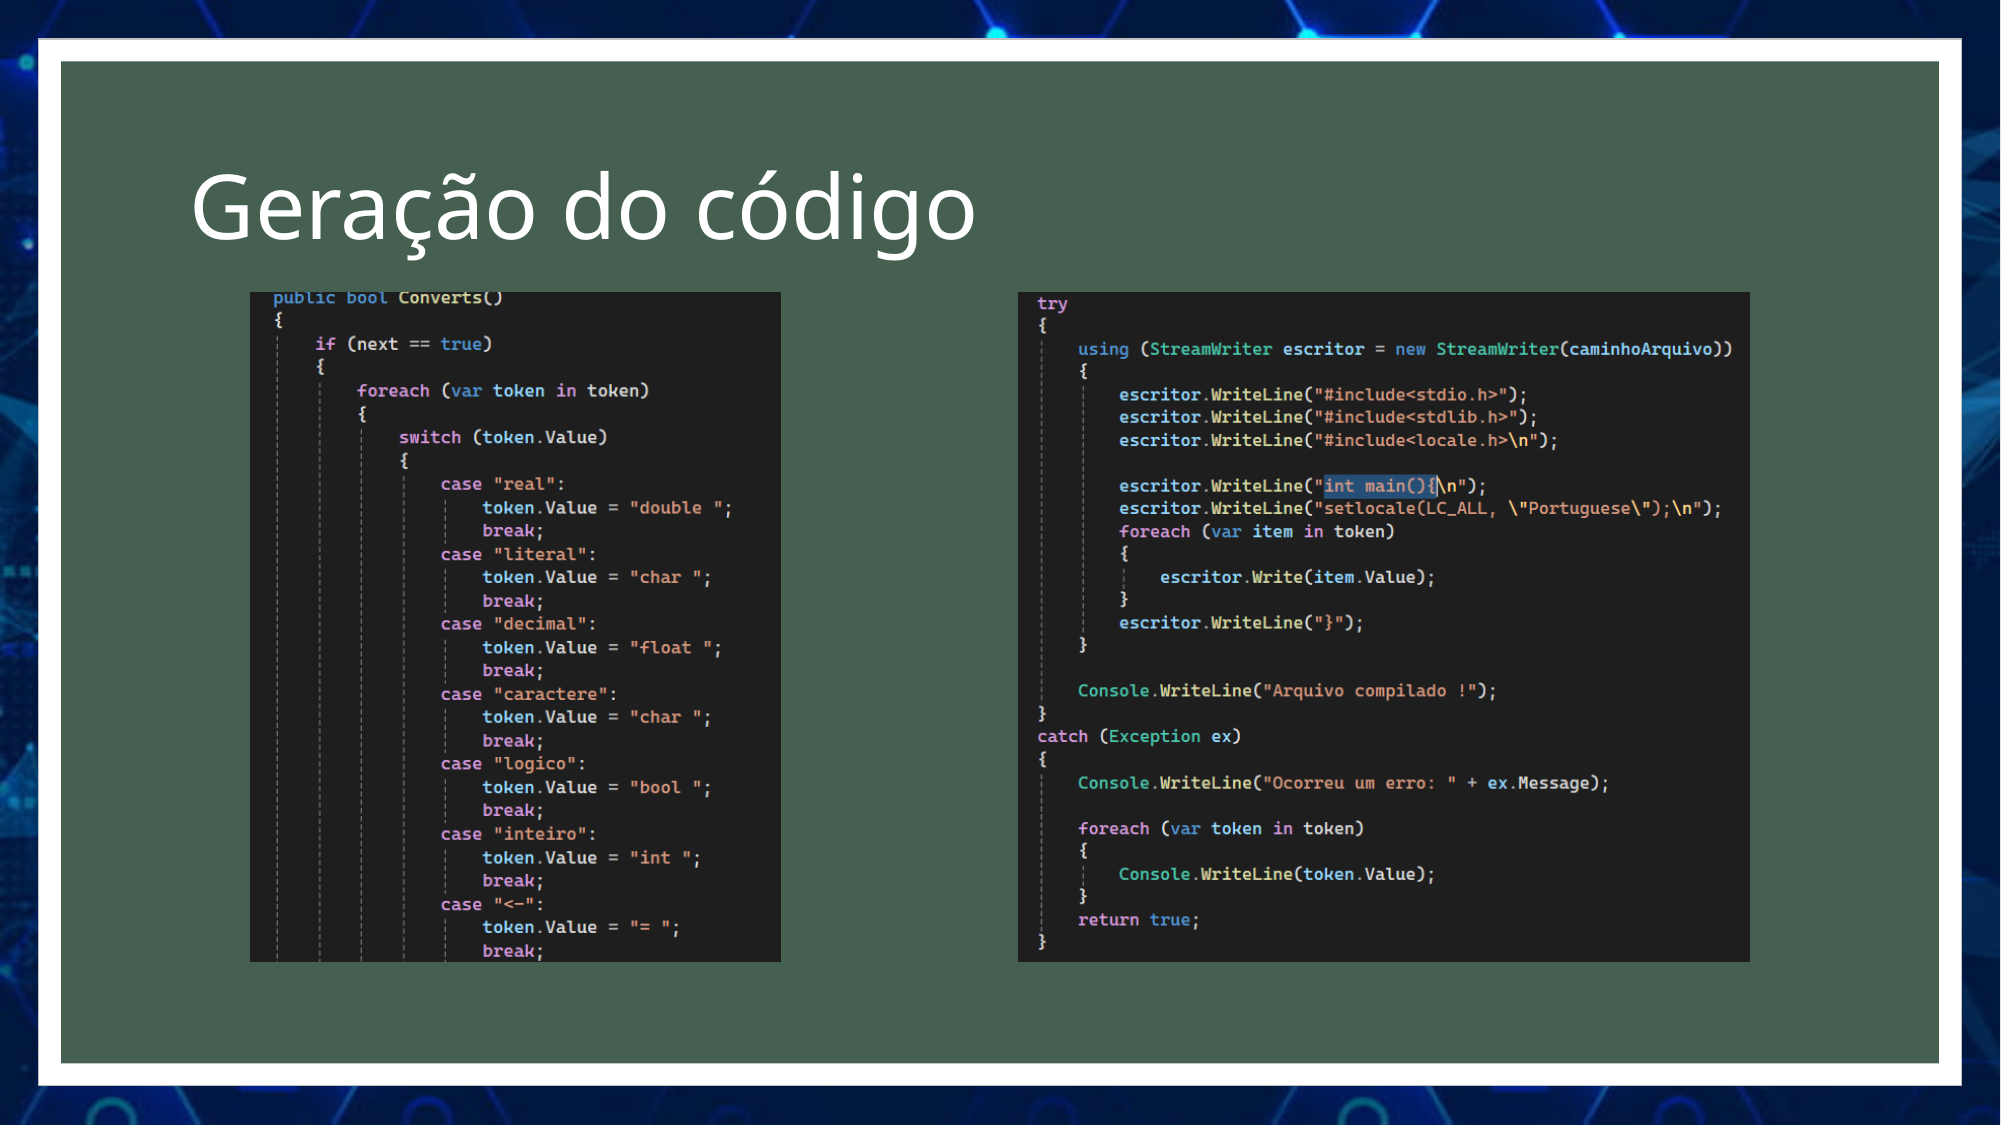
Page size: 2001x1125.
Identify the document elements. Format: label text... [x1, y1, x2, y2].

title Geração do código [174, 97, 1825, 323]
picture [0, 0, 2001, 1125]
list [250, 292, 780, 962]
